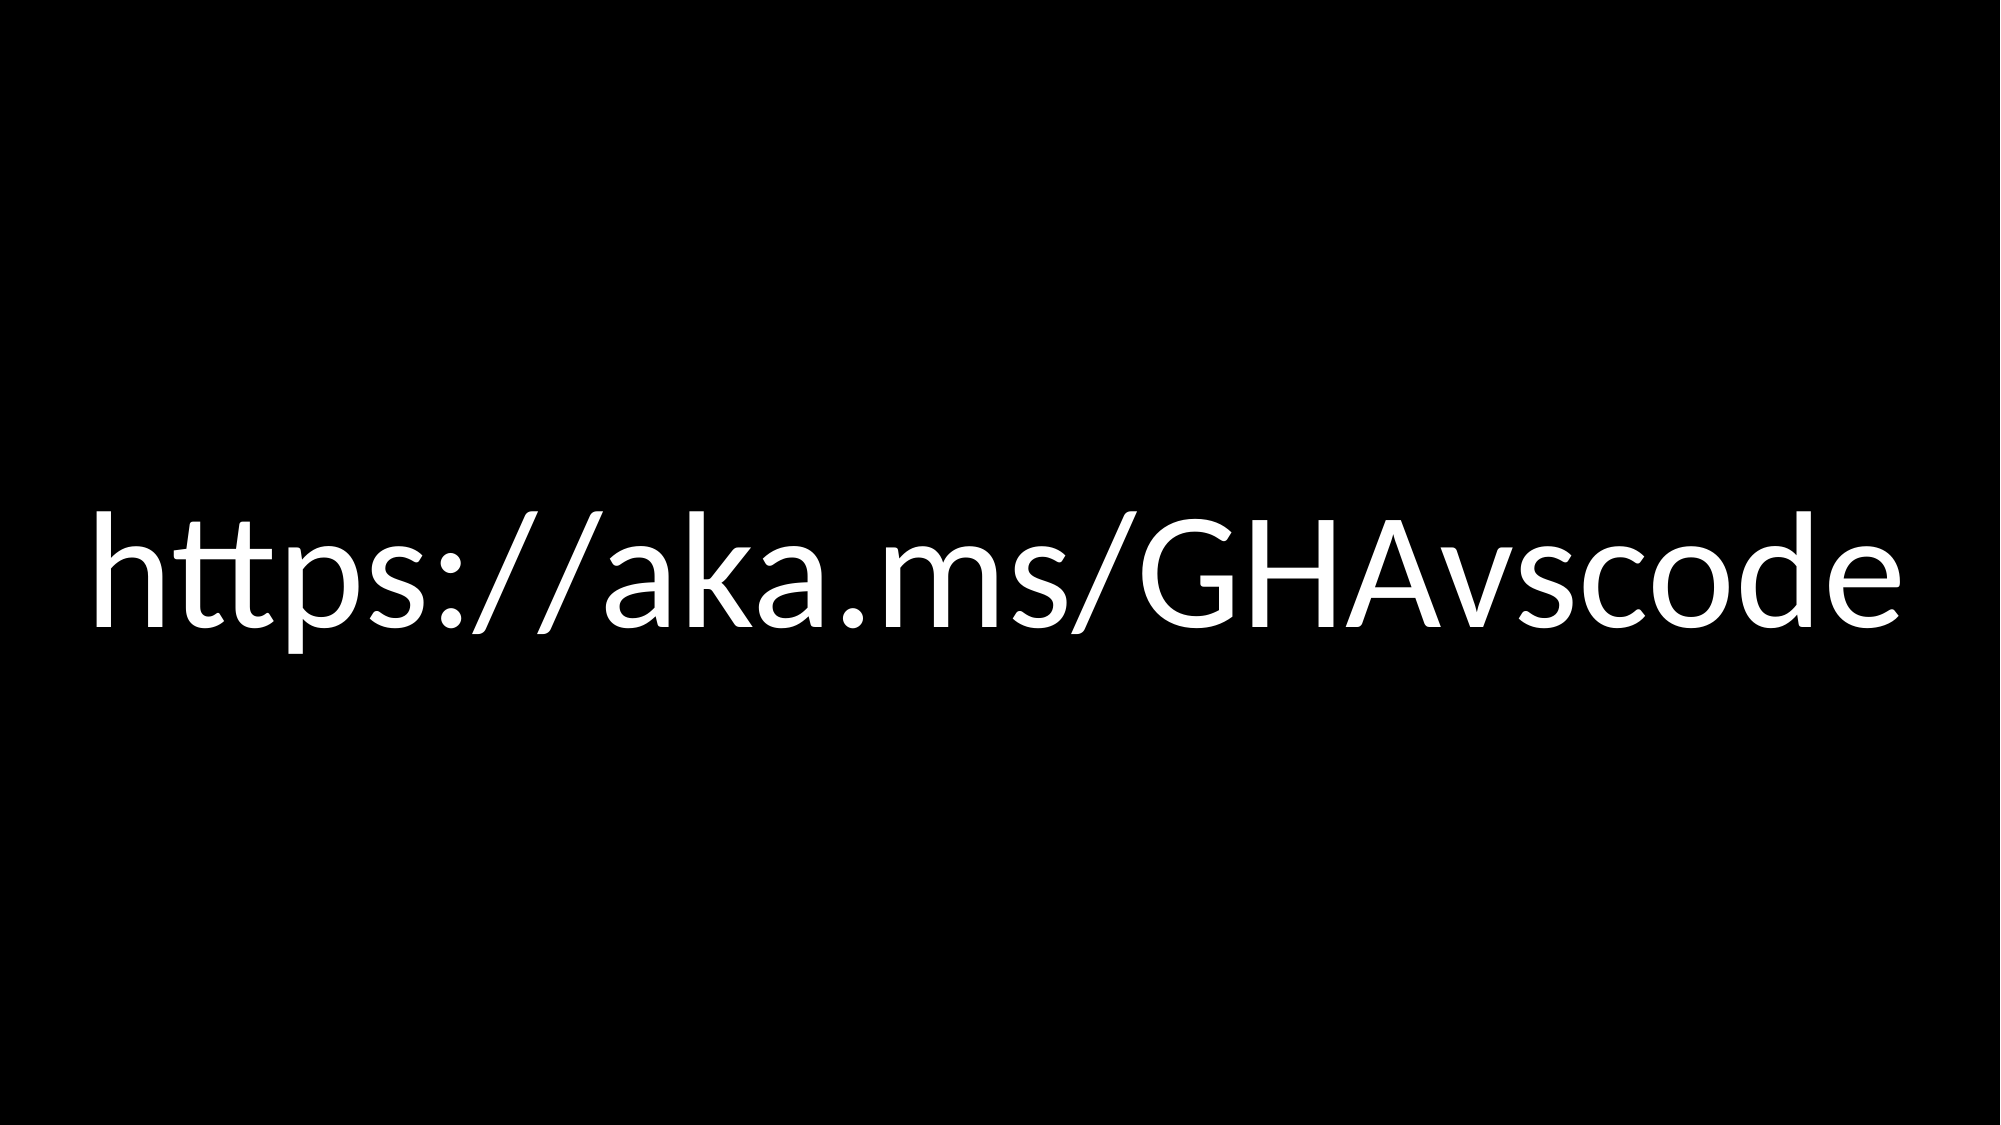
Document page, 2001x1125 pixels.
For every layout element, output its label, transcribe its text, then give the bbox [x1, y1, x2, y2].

text_box https://aka.ms/GHAvscode [71, 453, 1928, 669]
